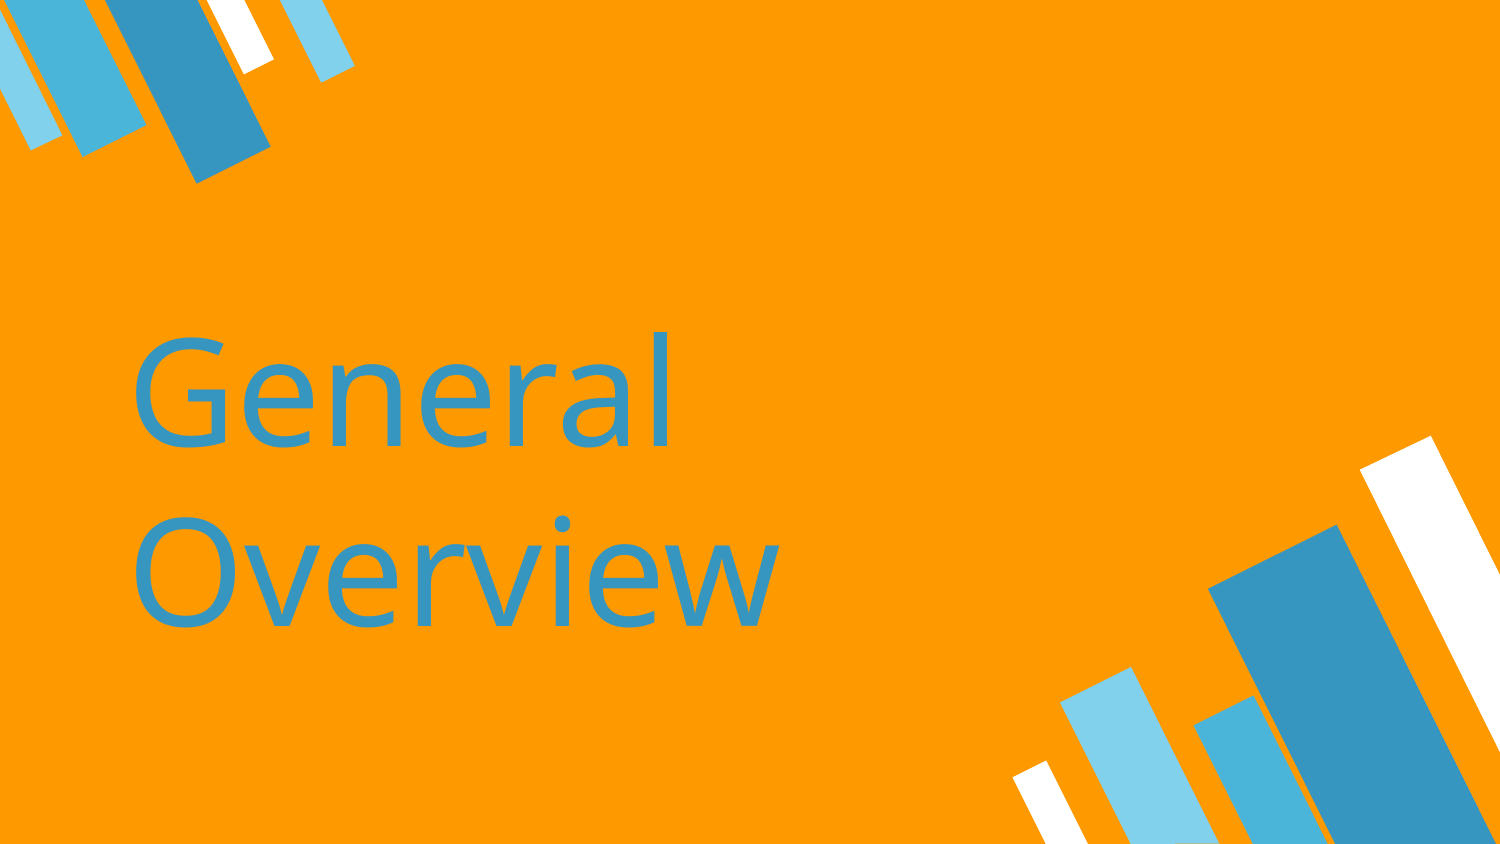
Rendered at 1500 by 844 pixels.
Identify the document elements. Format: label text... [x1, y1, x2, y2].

title General Overview [112, 480, 945, 672]
